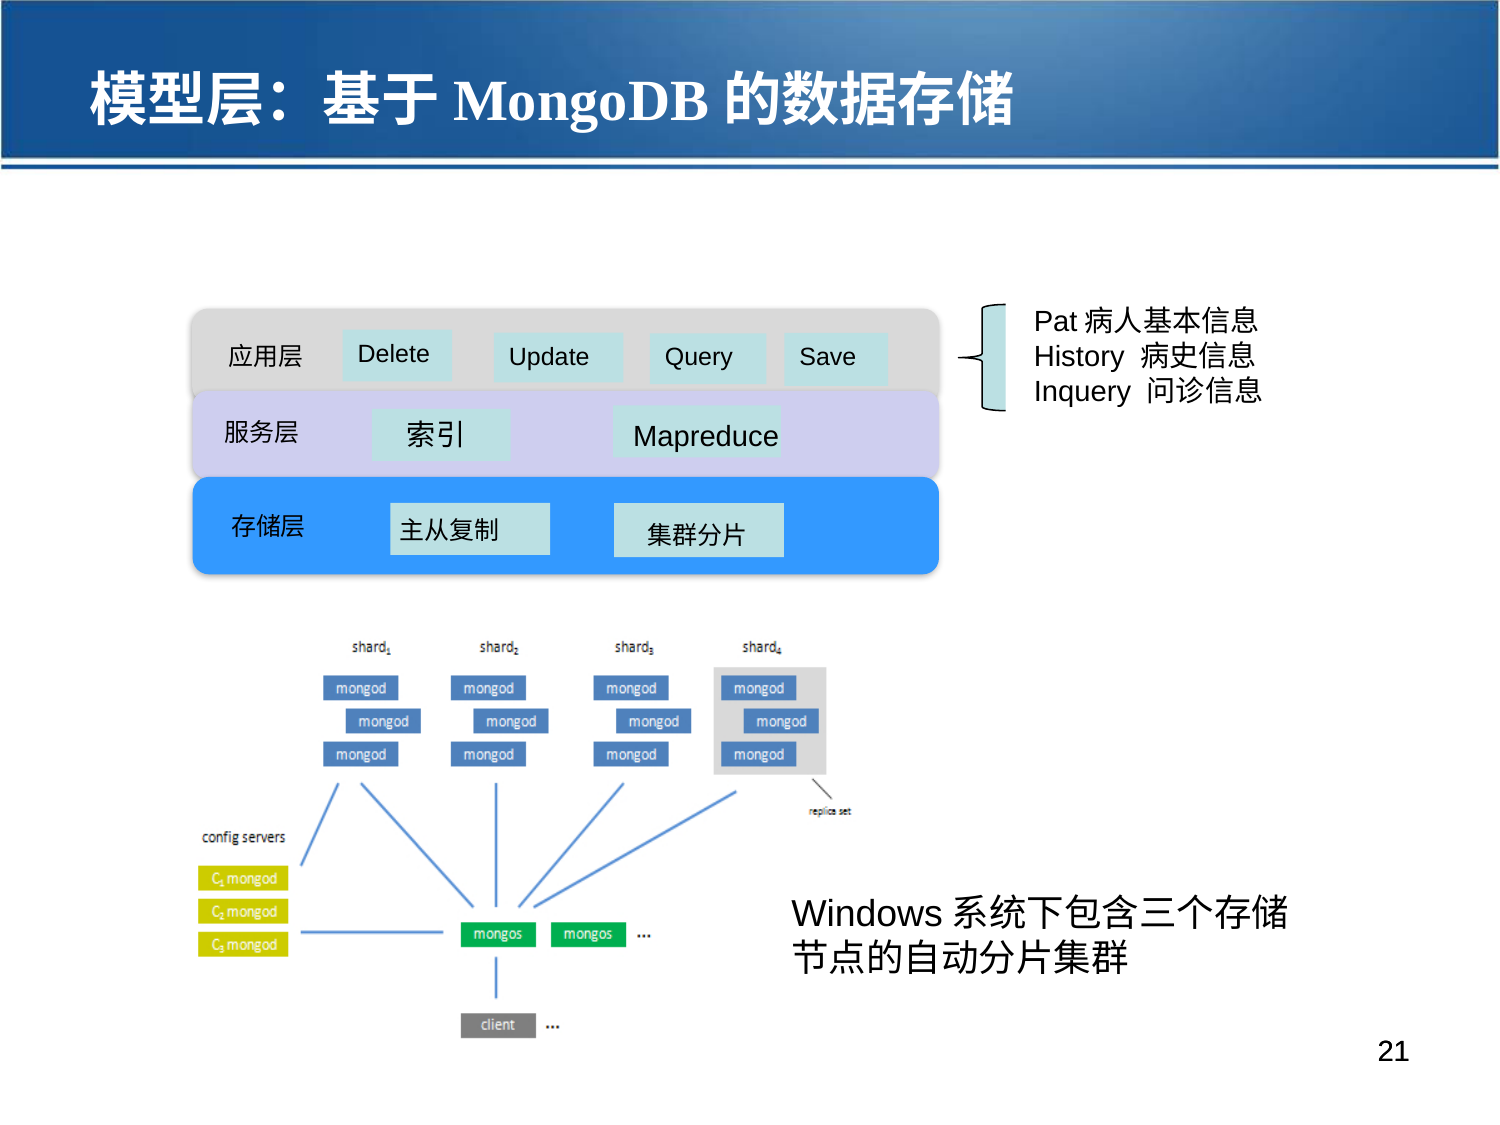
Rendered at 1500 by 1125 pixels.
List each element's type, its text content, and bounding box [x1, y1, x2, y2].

text_box 存储层 [216, 502, 363, 548]
text_box 索引 [392, 408, 524, 459]
text_box [390, 502, 551, 507]
text_box [192, 476, 939, 575]
text_box [192, 390, 940, 477]
text_box [371, 408, 511, 461]
text_box Query [649, 333, 767, 385]
text_box [613, 405, 781, 458]
text_box 21 [1074, 1024, 1425, 1103]
text_box [192, 308, 940, 394]
text_box Delete [342, 329, 453, 382]
text_box 模型层：基于MongoDB的数据存储 [74, 54, 1425, 151]
text_box Pat病人基本信息 History 病史信息 Inquery 问诊信息 [1018, 294, 1280, 415]
picture [0, 0, 1500, 1125]
text_box 服务层 [209, 408, 357, 454]
text_box Update [493, 332, 624, 383]
text_box Windows系统下包含三个存储节点的自动分片集群 [864, 881, 1324, 987]
text_box 主从复制 [384, 507, 577, 553]
text_box [614, 503, 784, 558]
text_box [958, 304, 1006, 411]
text_box 应用层 [213, 332, 361, 378]
text_box Save [784, 332, 889, 386]
text_box Mapreduce [618, 410, 813, 460]
text_box 集群分片 [632, 512, 777, 557]
